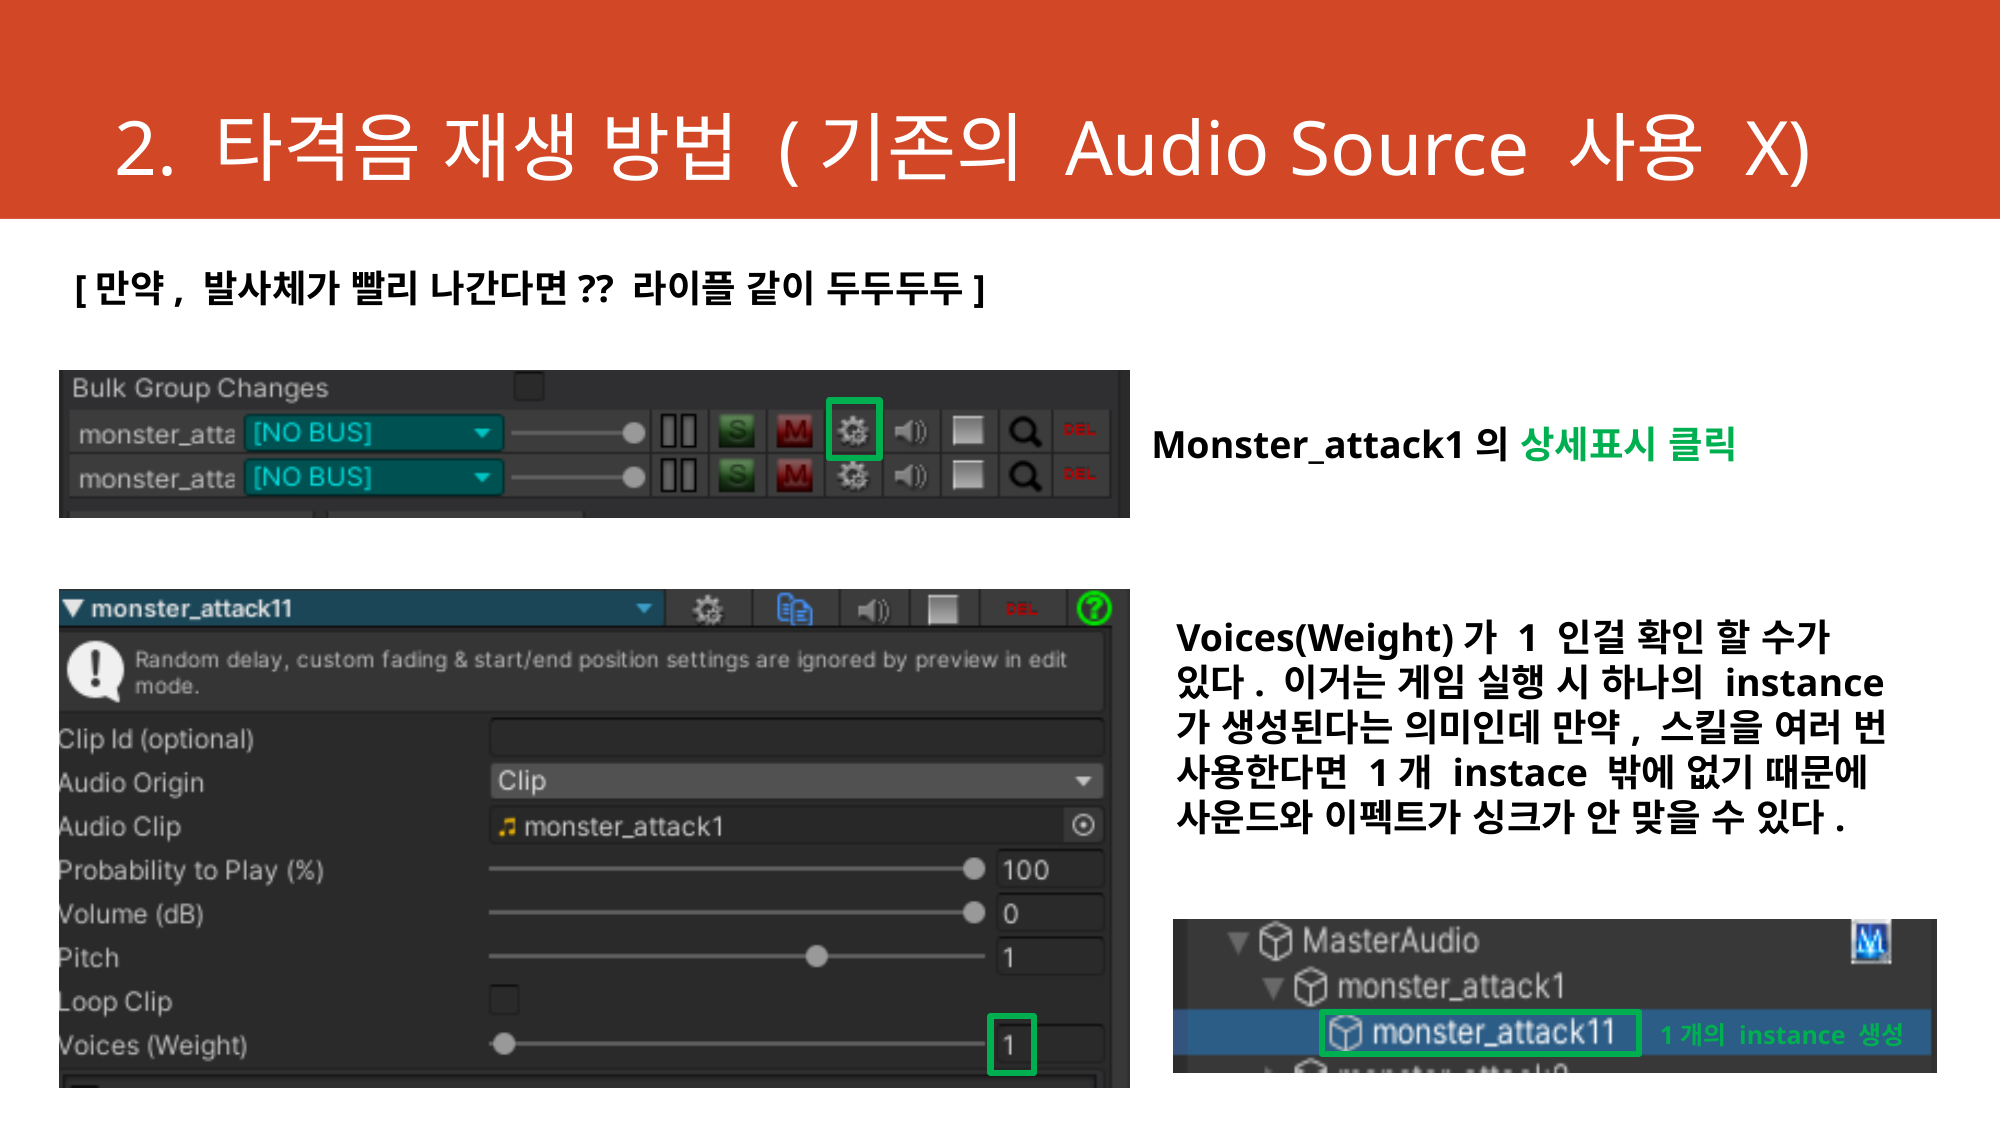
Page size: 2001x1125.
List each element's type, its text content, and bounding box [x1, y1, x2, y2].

picture [59, 589, 1130, 1088]
text_box [만약, 발사체가 빨리 나간다면?? 라이플 같이 두두두두] [59, 257, 1065, 317]
text_box Voices(Weight)가 1 인걸 확인 할 수가 있다. 이거는 게임 실행 시 하나의 instance가 생성된다는 의미인데 만약, 스킬을 여러 번 사용한다면 1개 instace 밖에 없기 때문에 사운드와 이펙트가 싱크가 안 맞을 수 있다. [1161, 606, 1925, 847]
title 2. 타격음 재생 방법 (기존의 Audio Source 사용 X) [99, 0, 1863, 199]
picture [59, 370, 1130, 518]
picture [1173, 919, 1937, 1073]
text_box Monster_attack1의 상세표시 클릭 [1136, 413, 1900, 474]
